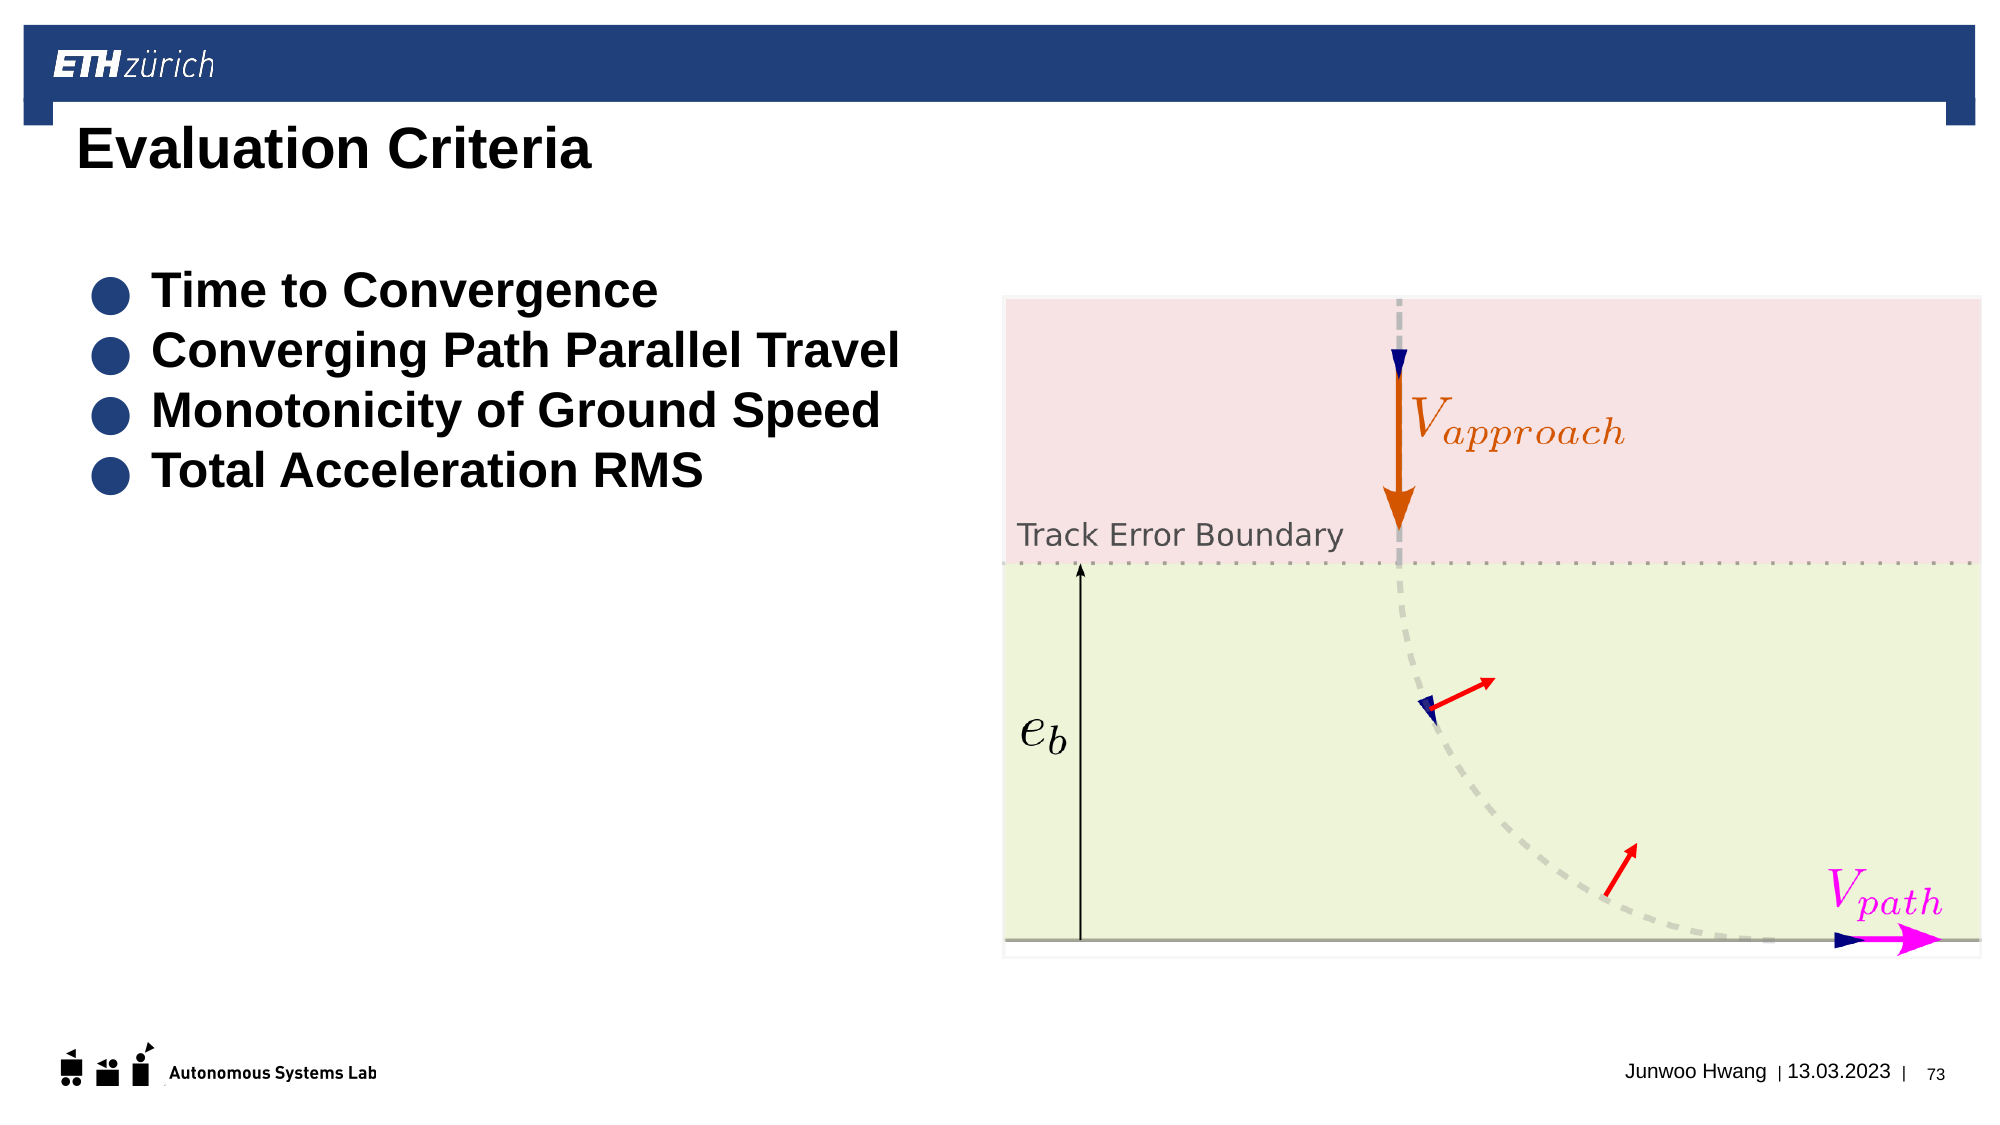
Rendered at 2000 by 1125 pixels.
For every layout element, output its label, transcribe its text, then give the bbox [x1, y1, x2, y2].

title Evaluation Criteria [53, 101, 1946, 262]
list Time to Convergence Converging Path Parallel Travel Monotonicity of Ground Speed Total Acceleration RMS [53, 262, 1946, 948]
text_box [1429, 677, 1496, 710]
picture [53, 50, 213, 77]
slide_number ‹#› [1906, 1034, 1966, 1112]
picture [1001, 295, 1983, 959]
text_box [1605, 842, 1638, 896]
picture [60, 1042, 376, 1089]
